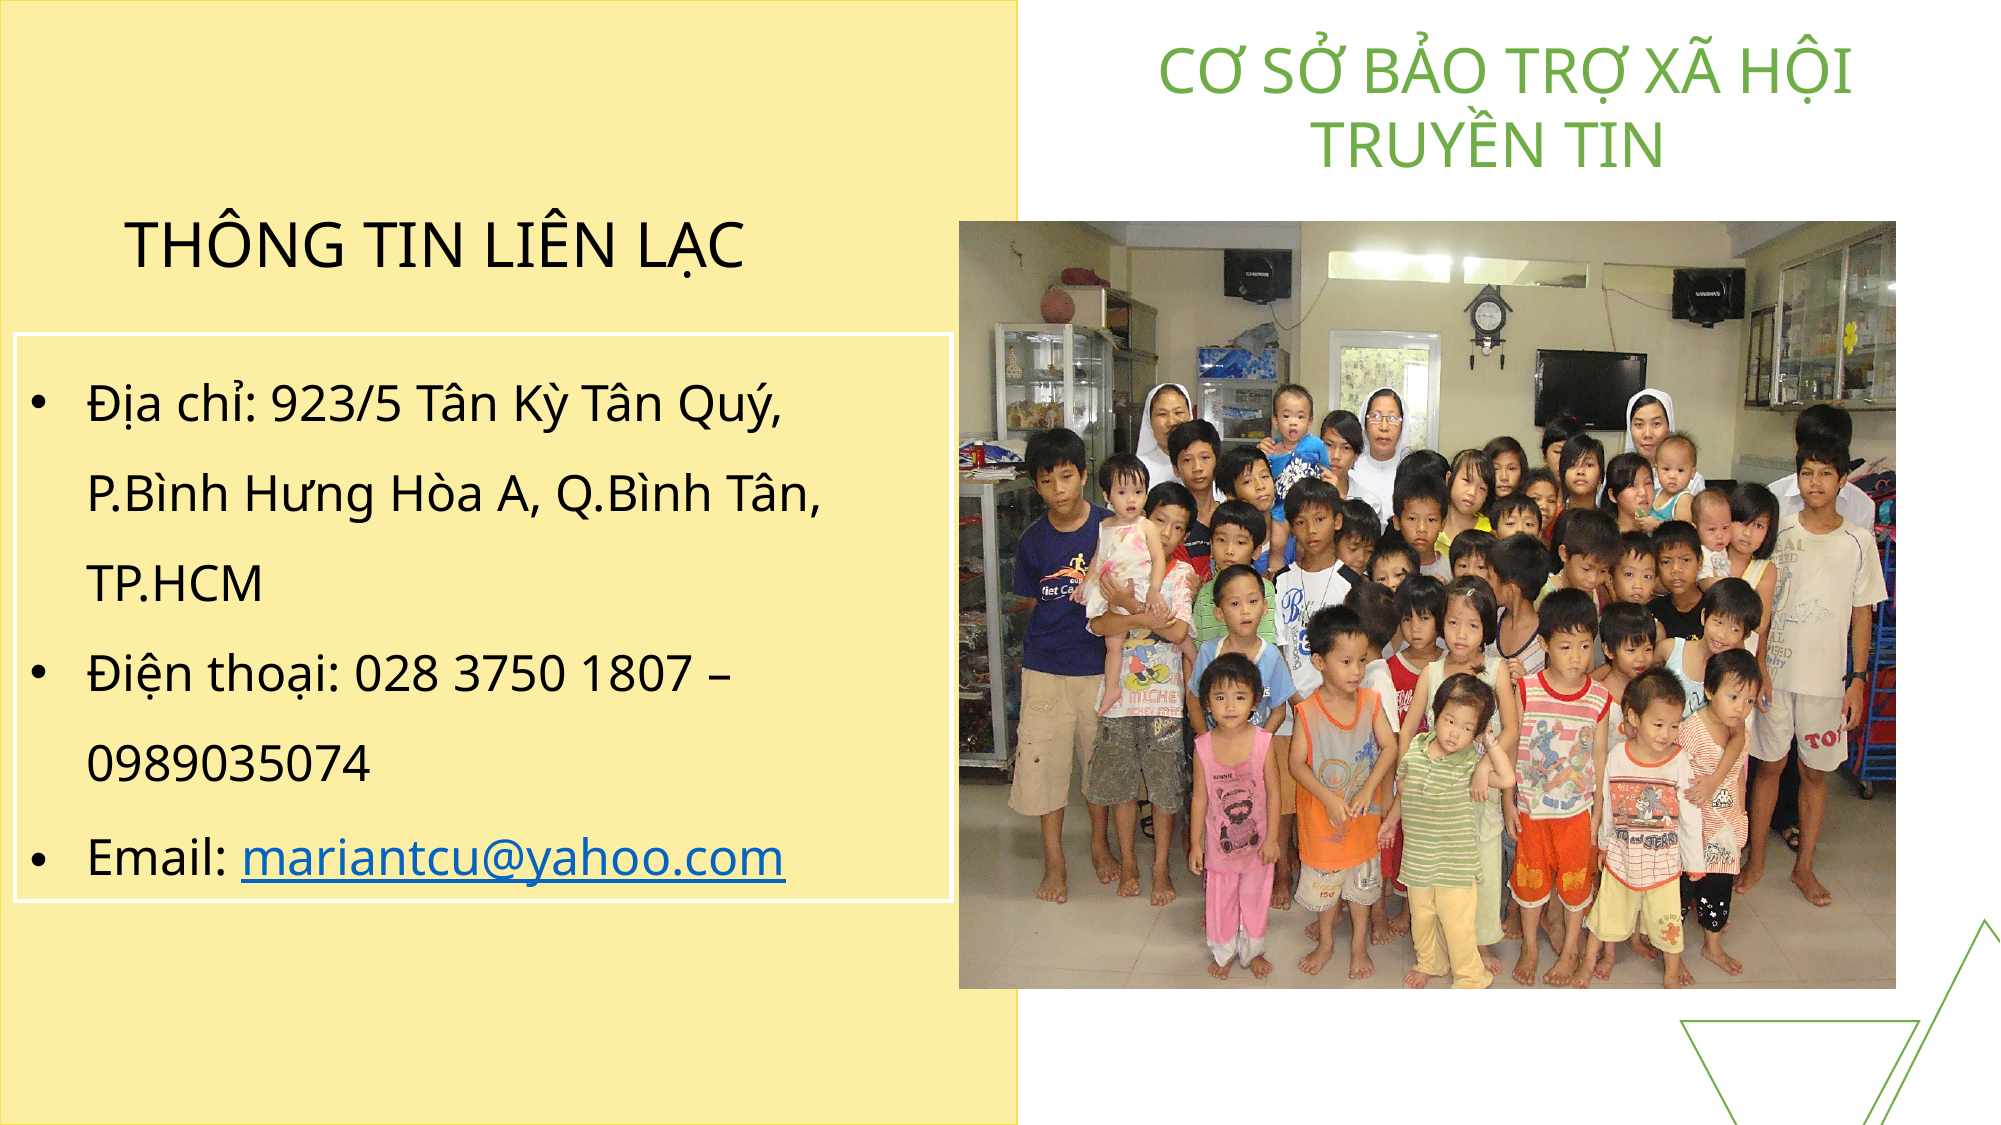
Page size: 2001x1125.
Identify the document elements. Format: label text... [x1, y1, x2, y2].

text_box Địa chỉ: 923/5 Tân Kỳ Tân Quý, P.Bình Hưng Hòa A, Q.Bình Tân, TP.HCM Điện thoại: 028 3750 1807 – 0989035074 Email: mariantcu@yahoo.com [14, 333, 952, 901]
text_box THÔNG TIN LIÊN LẠC [109, 197, 1000, 288]
picture [959, 221, 1896, 989]
text_box [1880, 918, 2000, 1125]
text_box [1679, 1020, 1921, 1125]
text_box CƠ SỞ BẢO TRỢ XÃ HỘI TRUYỀN TIN [1037, 23, 1974, 188]
text_box [0, 0, 1018, 1125]
